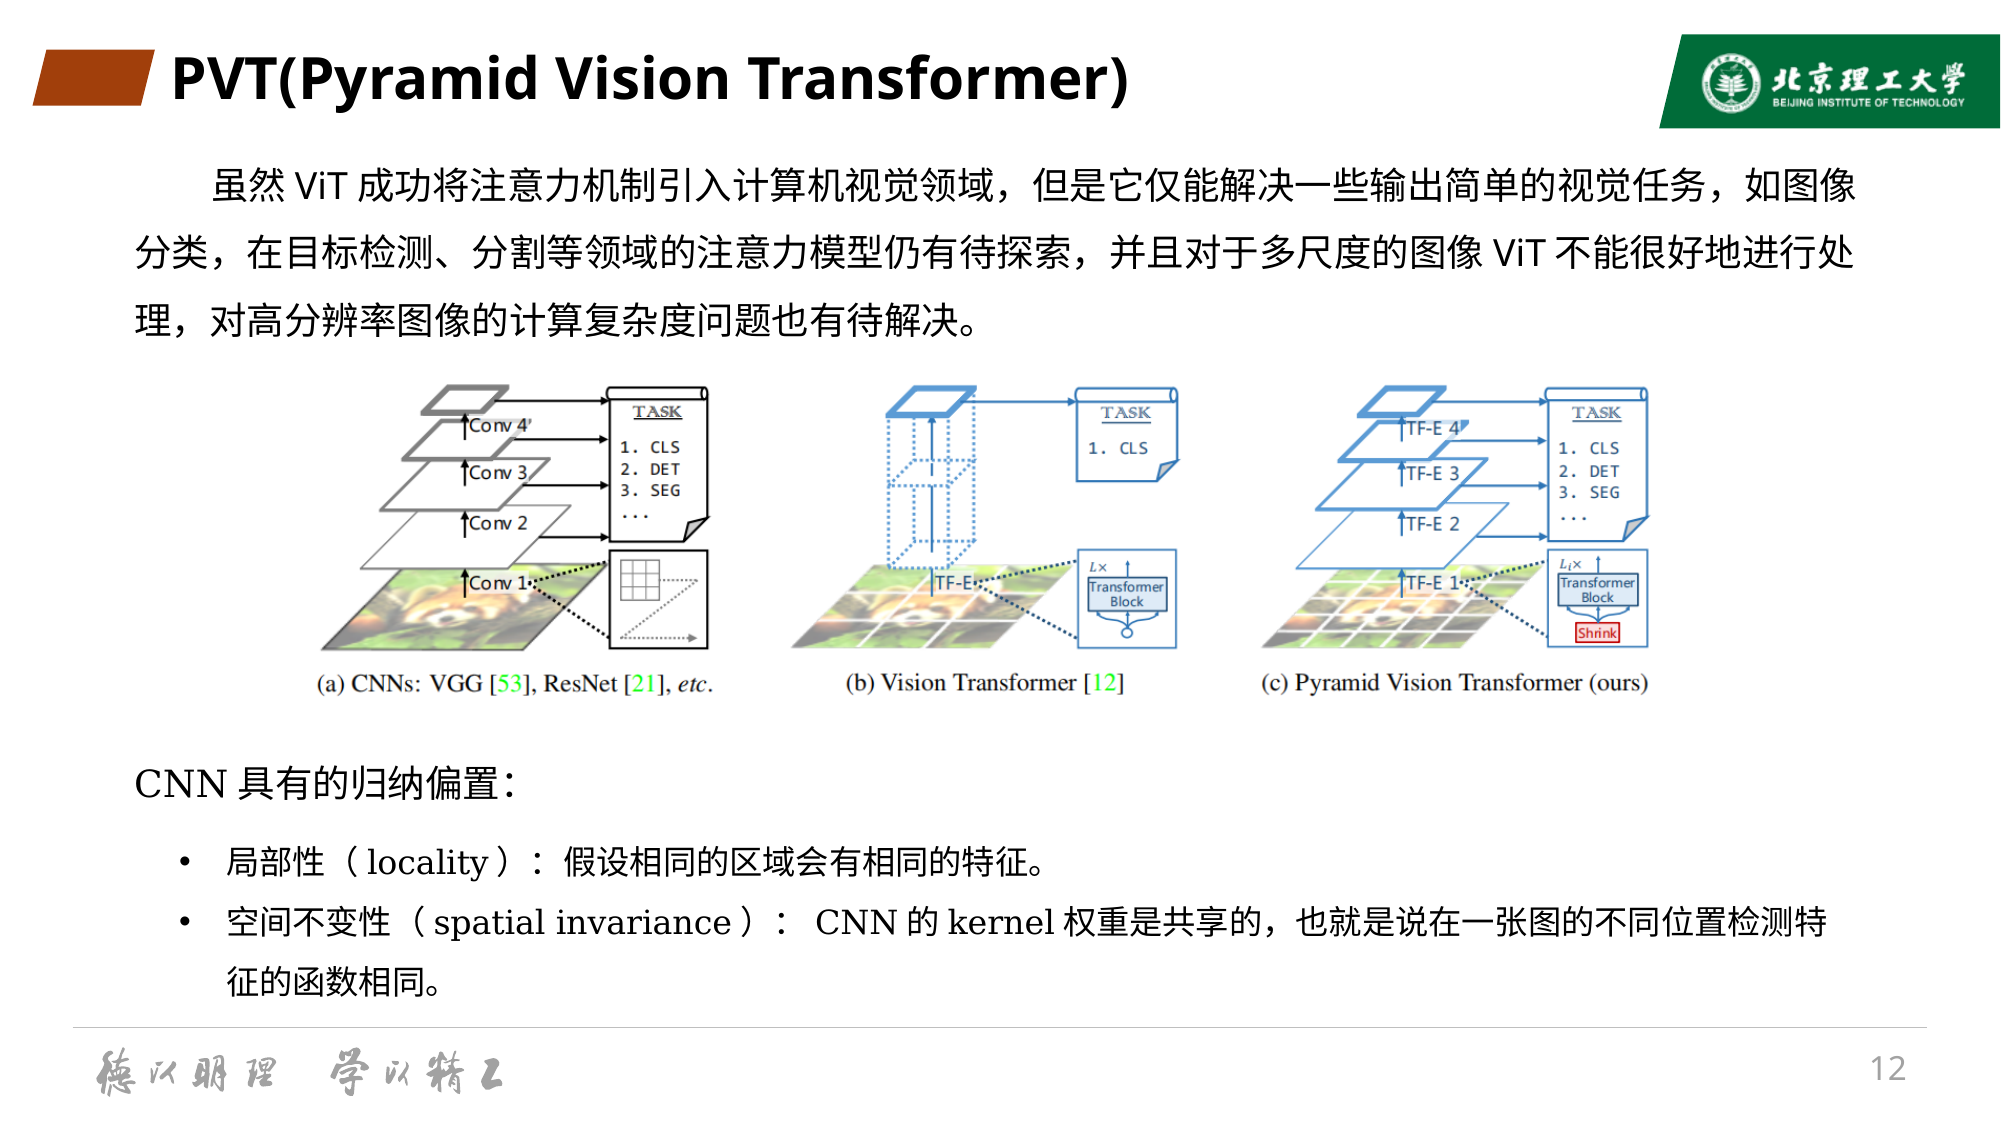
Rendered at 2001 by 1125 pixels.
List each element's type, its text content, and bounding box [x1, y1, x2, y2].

picture [1685, 39, 1985, 124]
text_box CNN具有的归纳偏置： [119, 729, 1899, 836]
title PVT(Pyramid Vision Transformer) [155, 41, 1389, 120]
picture [300, 356, 1700, 702]
text_box 虽然ViT成功将注意力机制引入计算机视觉领域，但是它仅能解决一些输出简单的视觉任务，如图像分类，在目标检测、分割等领域的注意力模型仍有待探索，并且对于多尺度的图像ViT不能很好地进行处理，对高分辨率图像的计算复杂度问题也有待解决。 [119, 131, 1899, 349]
text_box 局部性（locality）：假设相同的区域会有相同的特征。 空间不变性（spatial invariance）：CNN的kernel权重是共享的，也就是说在一张图的不同位置检测特征的函数相同。 [164, 813, 1854, 1009]
